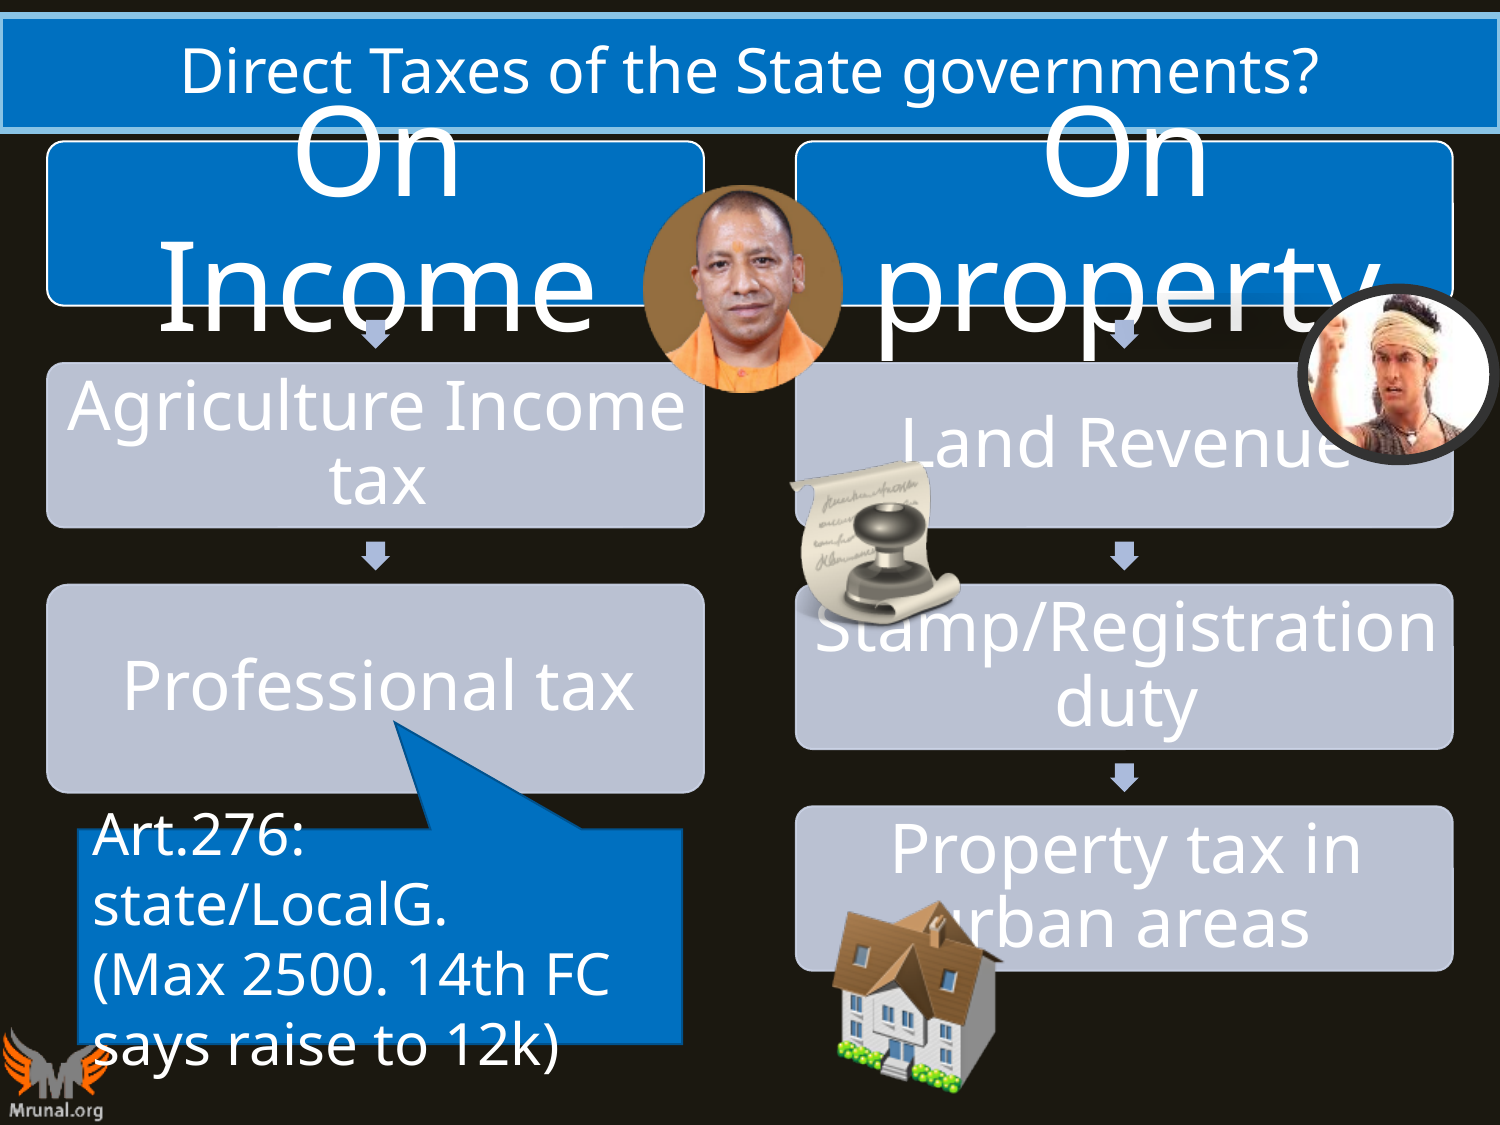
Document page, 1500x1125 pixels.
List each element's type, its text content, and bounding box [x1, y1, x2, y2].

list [28, 141, 1472, 971]
text_box Art.276: state/LocalG. (Max 2500. 14th FC says raise to 12k) [76, 971, 684, 1046]
picture [0, 1024, 114, 1125]
picture [818, 898, 1019, 1099]
title Direct Taxes of the State governments? [0, 12, 1500, 134]
picture [1302, 288, 1495, 461]
picture [787, 460, 962, 634]
picture [642, 185, 843, 393]
